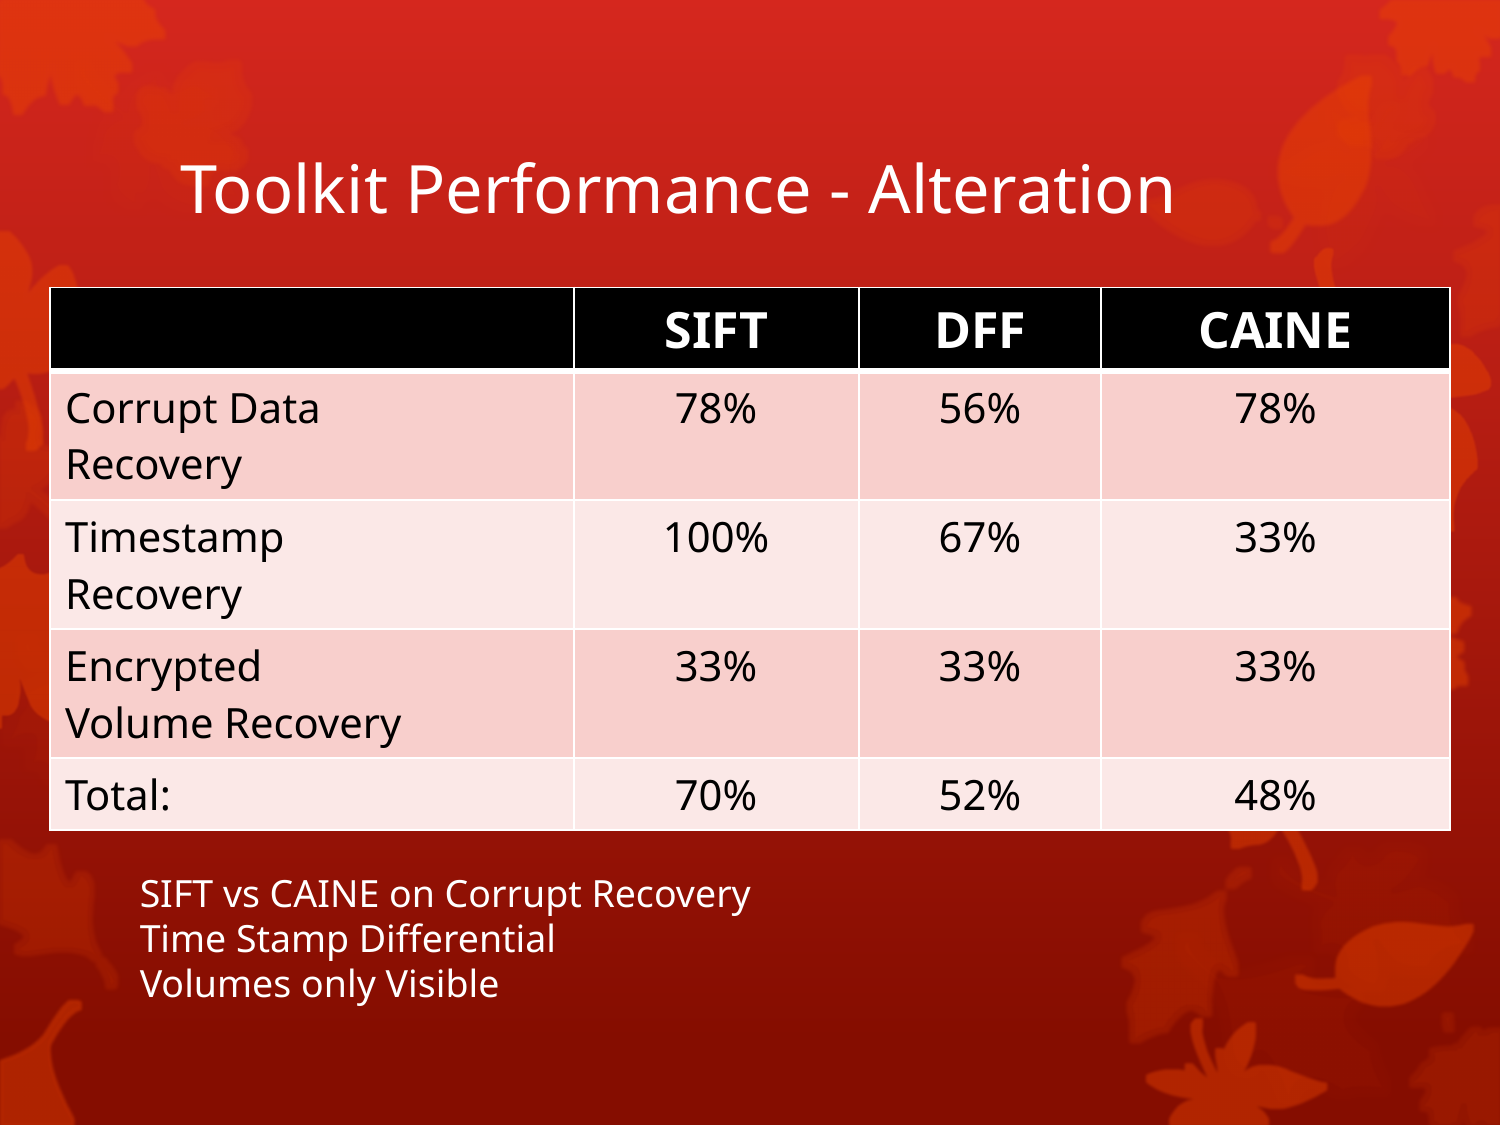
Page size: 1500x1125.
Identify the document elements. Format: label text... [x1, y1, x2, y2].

table_cell 67% [860, 501, 1100, 628]
table_cell 78% [575, 374, 858, 499]
title Toolkit Performance - Alteration [165, 110, 1335, 263]
table_cell 33% [1102, 501, 1449, 628]
table_header [51, 288, 573, 368]
table_header DFF [860, 288, 1100, 368]
table_cell 100% [575, 501, 858, 628]
table_cell 78% [1102, 374, 1449, 499]
table_cell 52% [860, 759, 1100, 829]
table_header CAINE [1102, 288, 1449, 368]
table_cell 33% [860, 630, 1100, 757]
text_box SIFT vs CAINE on Corrupt Recovery Time Stamp Differential Volumes only Visible [124, 862, 1313, 1013]
table_cell Corrupt Data Recovery [51, 374, 573, 499]
table_cell Timestamp Recovery [51, 501, 573, 628]
table_cell 48% [1102, 759, 1449, 829]
table_cell Encrypted Volume Recovery [51, 630, 573, 757]
table_header SIFT [575, 288, 858, 368]
table_cell Total: [51, 759, 573, 829]
table_cell 70% [575, 759, 858, 829]
table_cell 56% [860, 374, 1100, 499]
table_cell 33% [575, 630, 858, 757]
table_cell 33% [1102, 630, 1449, 757]
